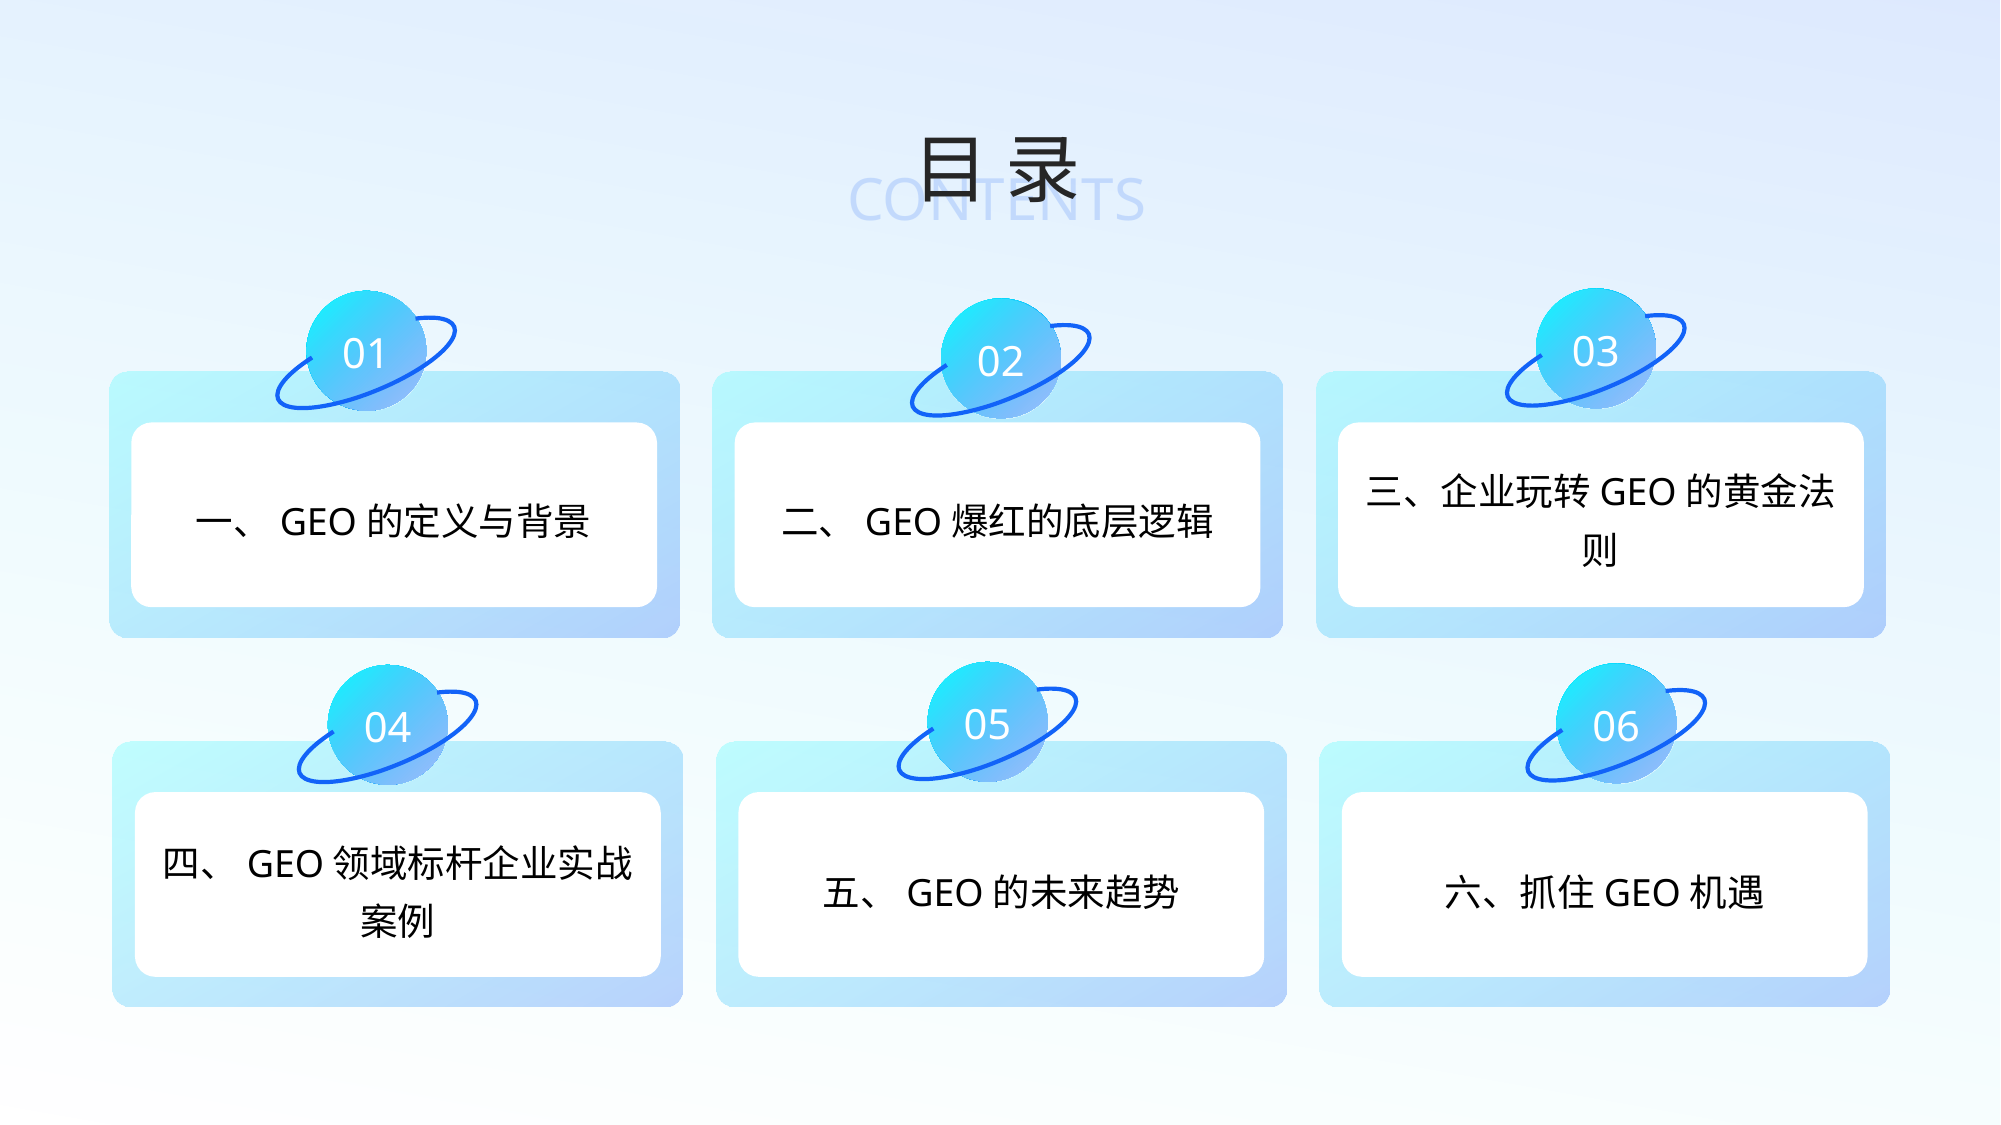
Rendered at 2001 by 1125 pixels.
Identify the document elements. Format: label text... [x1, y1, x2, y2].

text_box 四、GEO领域标杆企业实战案例 [135, 798, 661, 972]
text_box [1316, 371, 1886, 638]
text_box [739, 600, 1256, 608]
text_box CONTENTS [750, 147, 1244, 250]
text_box [1087, 792, 1259, 798]
text_box [1101, 422, 1253, 427]
text_box [466, 422, 650, 427]
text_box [1516, 655, 1716, 799]
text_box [288, 657, 487, 801]
text_box [1345, 422, 1857, 427]
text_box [266, 283, 466, 427]
text_box [139, 422, 266, 427]
text_box [1319, 741, 1890, 1007]
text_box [1496, 280, 1696, 424]
text_box [1343, 600, 1859, 608]
text_box [712, 371, 1283, 638]
text_box [109, 371, 680, 638]
text_box 三、企业玩转GEO的黄金法则 [1338, 427, 1864, 600]
text_box [745, 972, 1257, 977]
text_box [0, 0, 2000, 1125]
text_box 六、抓住GEO机遇 [1342, 798, 1868, 972]
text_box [901, 290, 1101, 434]
text_box [716, 741, 1287, 1007]
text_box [888, 654, 1087, 798]
text_box 目 录 [873, 104, 1121, 191]
text_box [140, 792, 288, 798]
text_box 二、GEO爆红的底层逻辑 [734, 427, 1260, 600]
text_box [744, 792, 888, 798]
text_box [1349, 972, 1861, 977]
text_box [136, 600, 653, 608]
text_box [1716, 792, 1862, 798]
text_box 五、GEO的未来趋势 [738, 798, 1265, 972]
text_box [142, 972, 654, 977]
text_box [112, 741, 683, 1007]
text_box 一、GEO的定义与背景 [130, 427, 656, 600]
text_box [1347, 792, 1516, 798]
text_box [487, 792, 655, 798]
text_box [742, 422, 901, 427]
